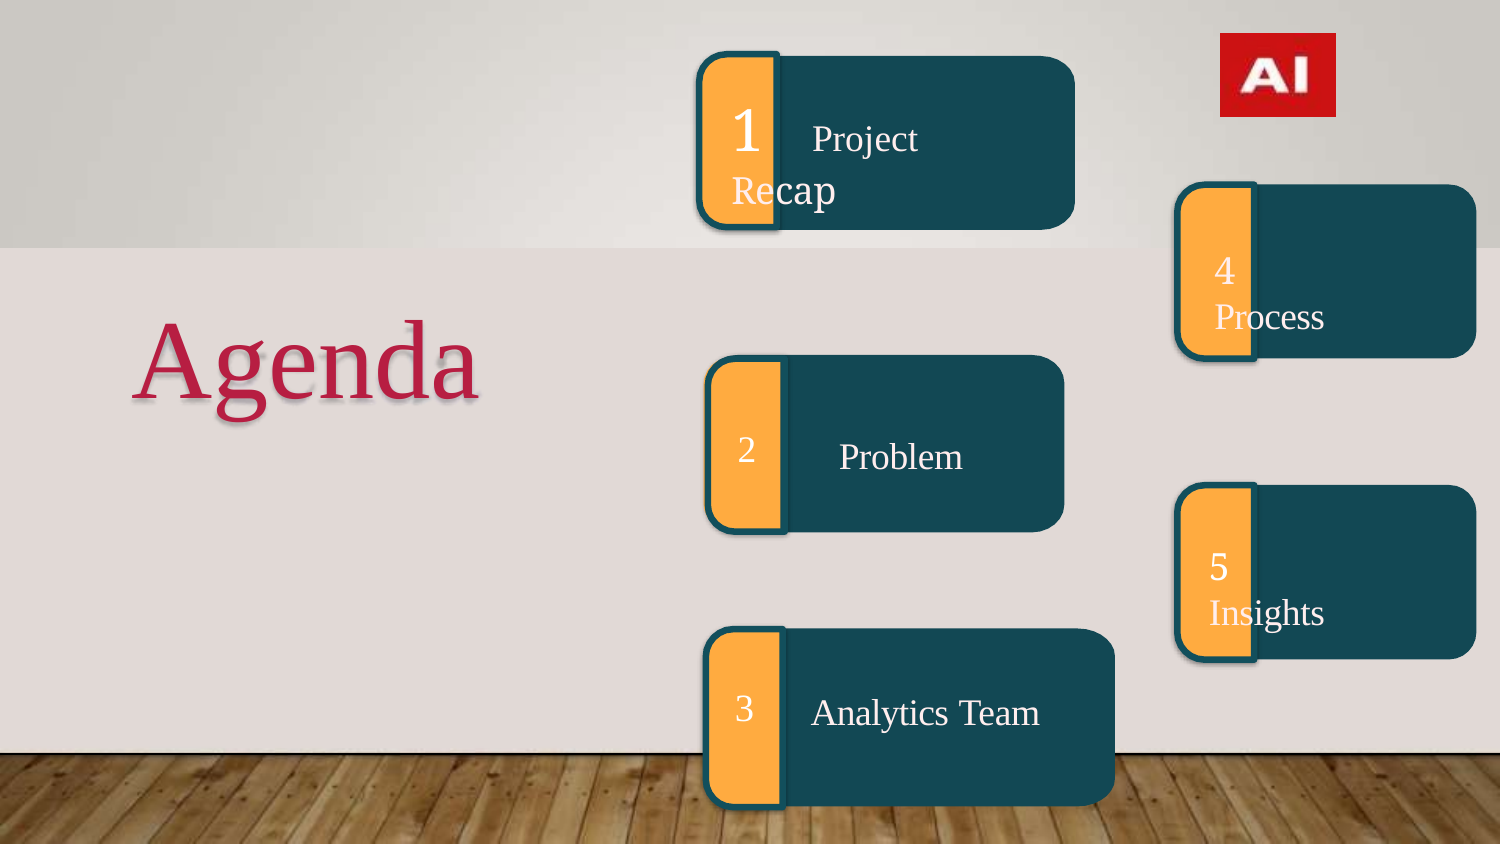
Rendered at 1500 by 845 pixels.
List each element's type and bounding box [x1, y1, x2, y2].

picture [0, 0, 1500, 753]
text_box [1165, 477, 1477, 674]
text_box [694, 621, 1116, 821]
text_box [696, 349, 1065, 545]
picture [0, 755, 1500, 844]
text_box [687, 46, 1076, 241]
text_box [1165, 177, 1477, 373]
